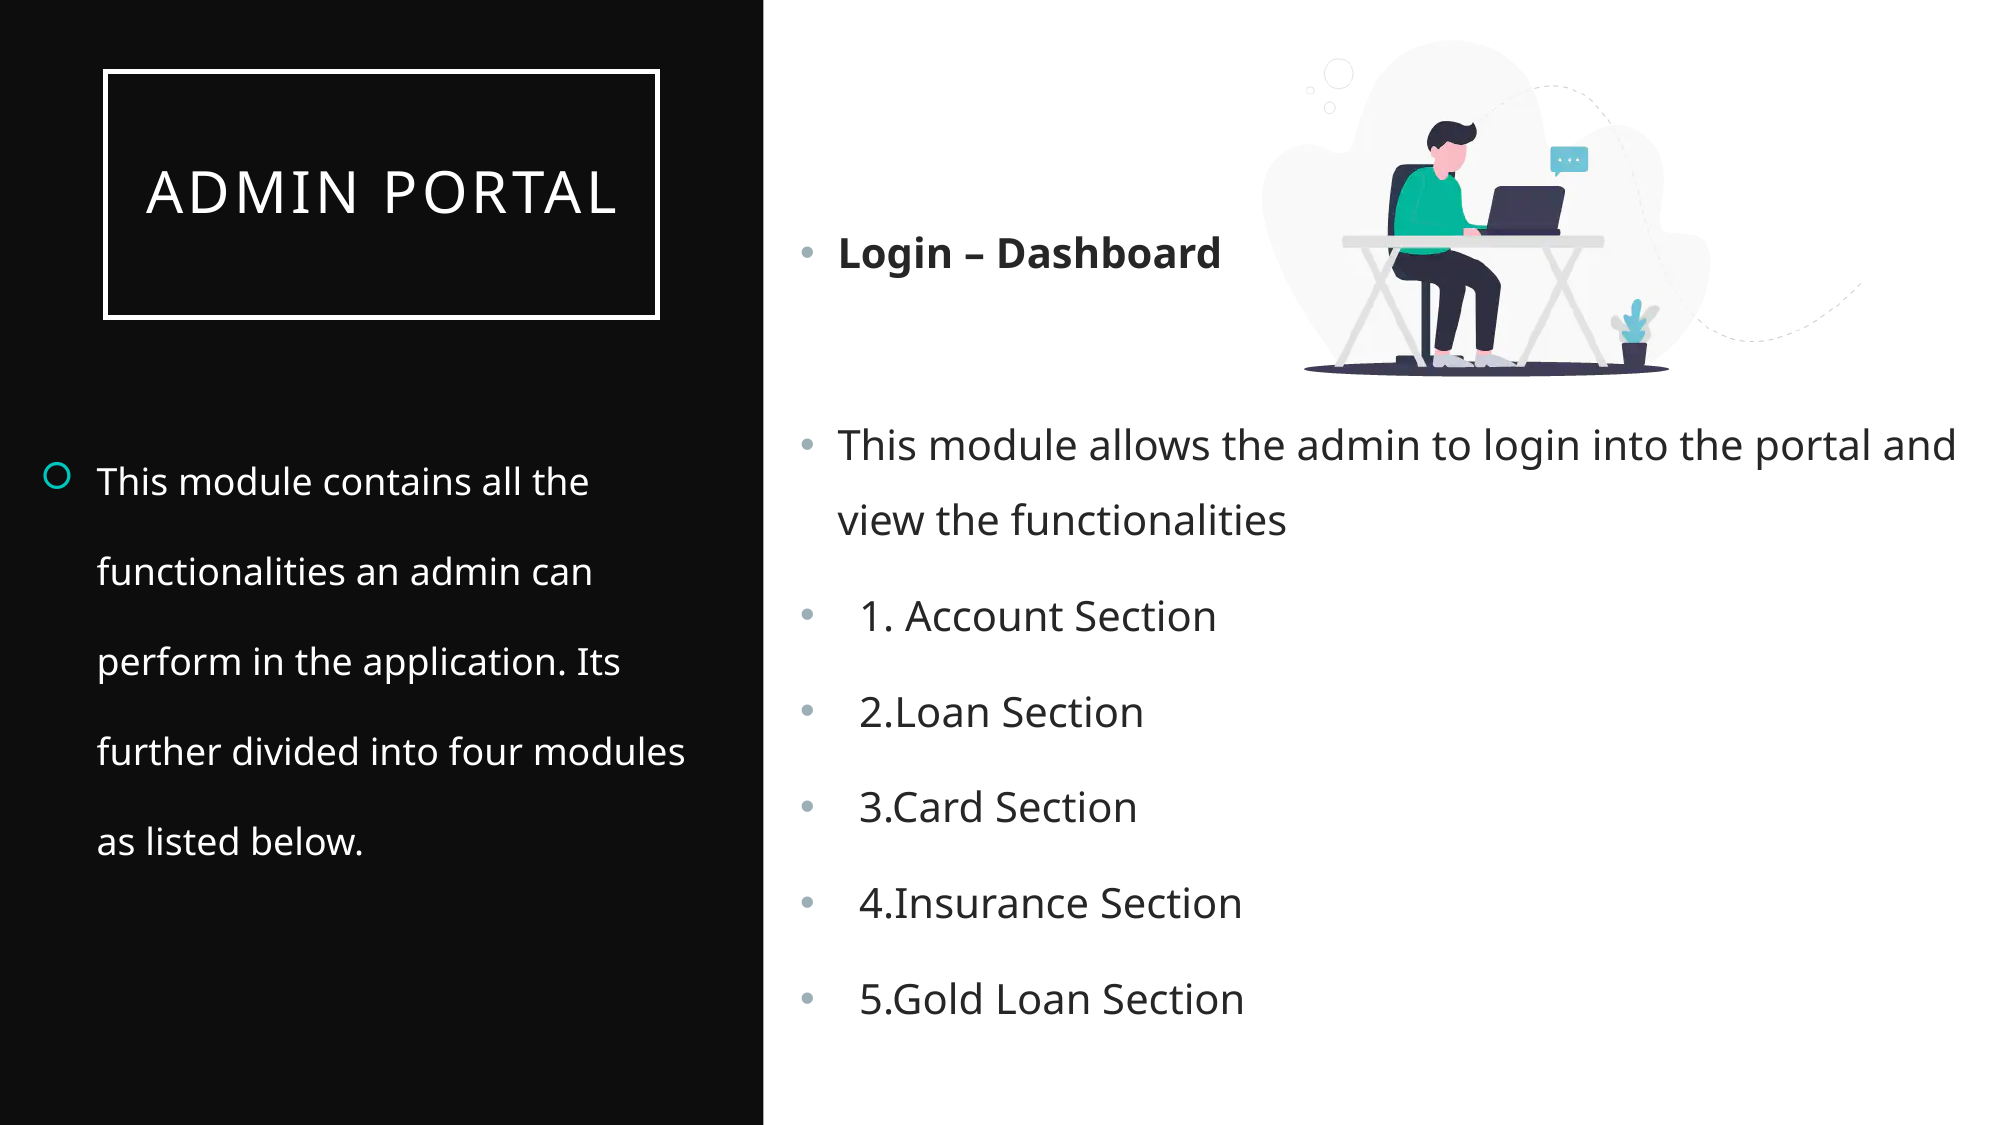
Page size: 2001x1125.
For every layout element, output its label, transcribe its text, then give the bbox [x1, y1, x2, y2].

list Login – Dashboard This module allows the admin to login into the portal and view the functionalities 1. Account Section 2.Loan Section 3.Card Section 4.Insurance Section 5.Gold Loan Section [785, 194, 2000, 832]
text_box This module contains all the functionalities an admin can perform in the application. Its further divided into four modules as listed below. [25, 405, 760, 993]
text_box [764, 0, 2000, 1125]
text_box [0, 0, 764, 1125]
picture [1262, 0, 1862, 473]
title ADMIN PORTAL [103, 69, 660, 320]
